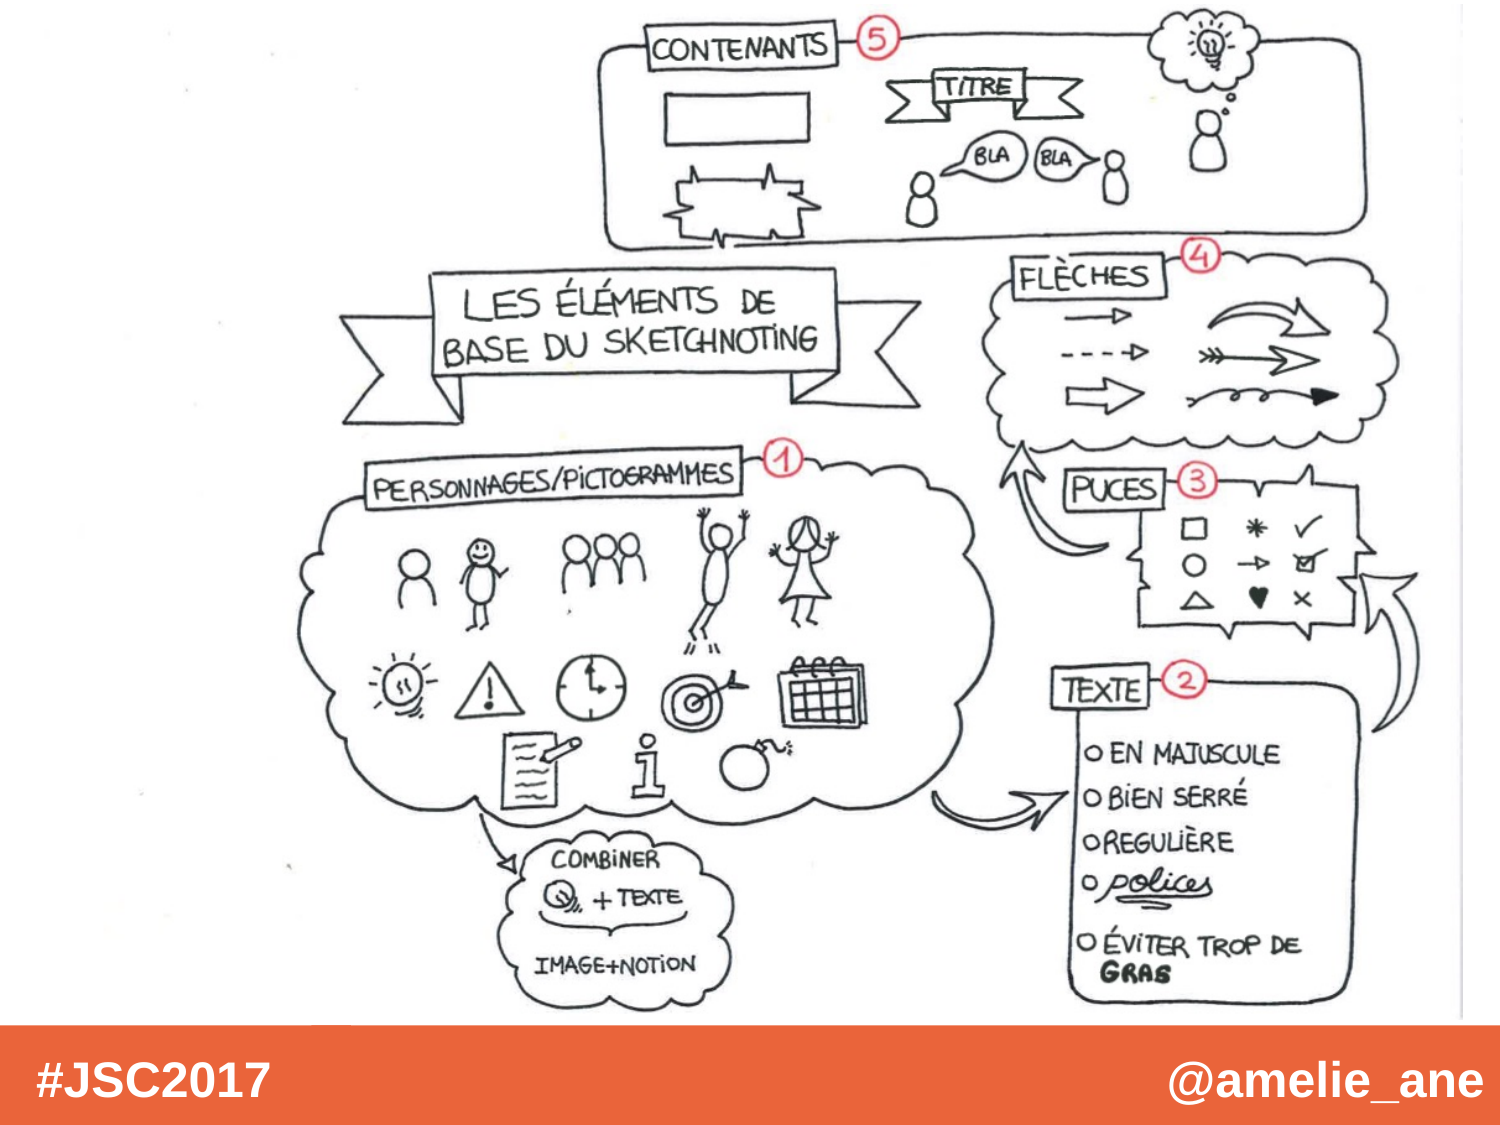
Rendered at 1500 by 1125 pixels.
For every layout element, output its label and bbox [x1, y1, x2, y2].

picture [25, 4, 1463, 1021]
